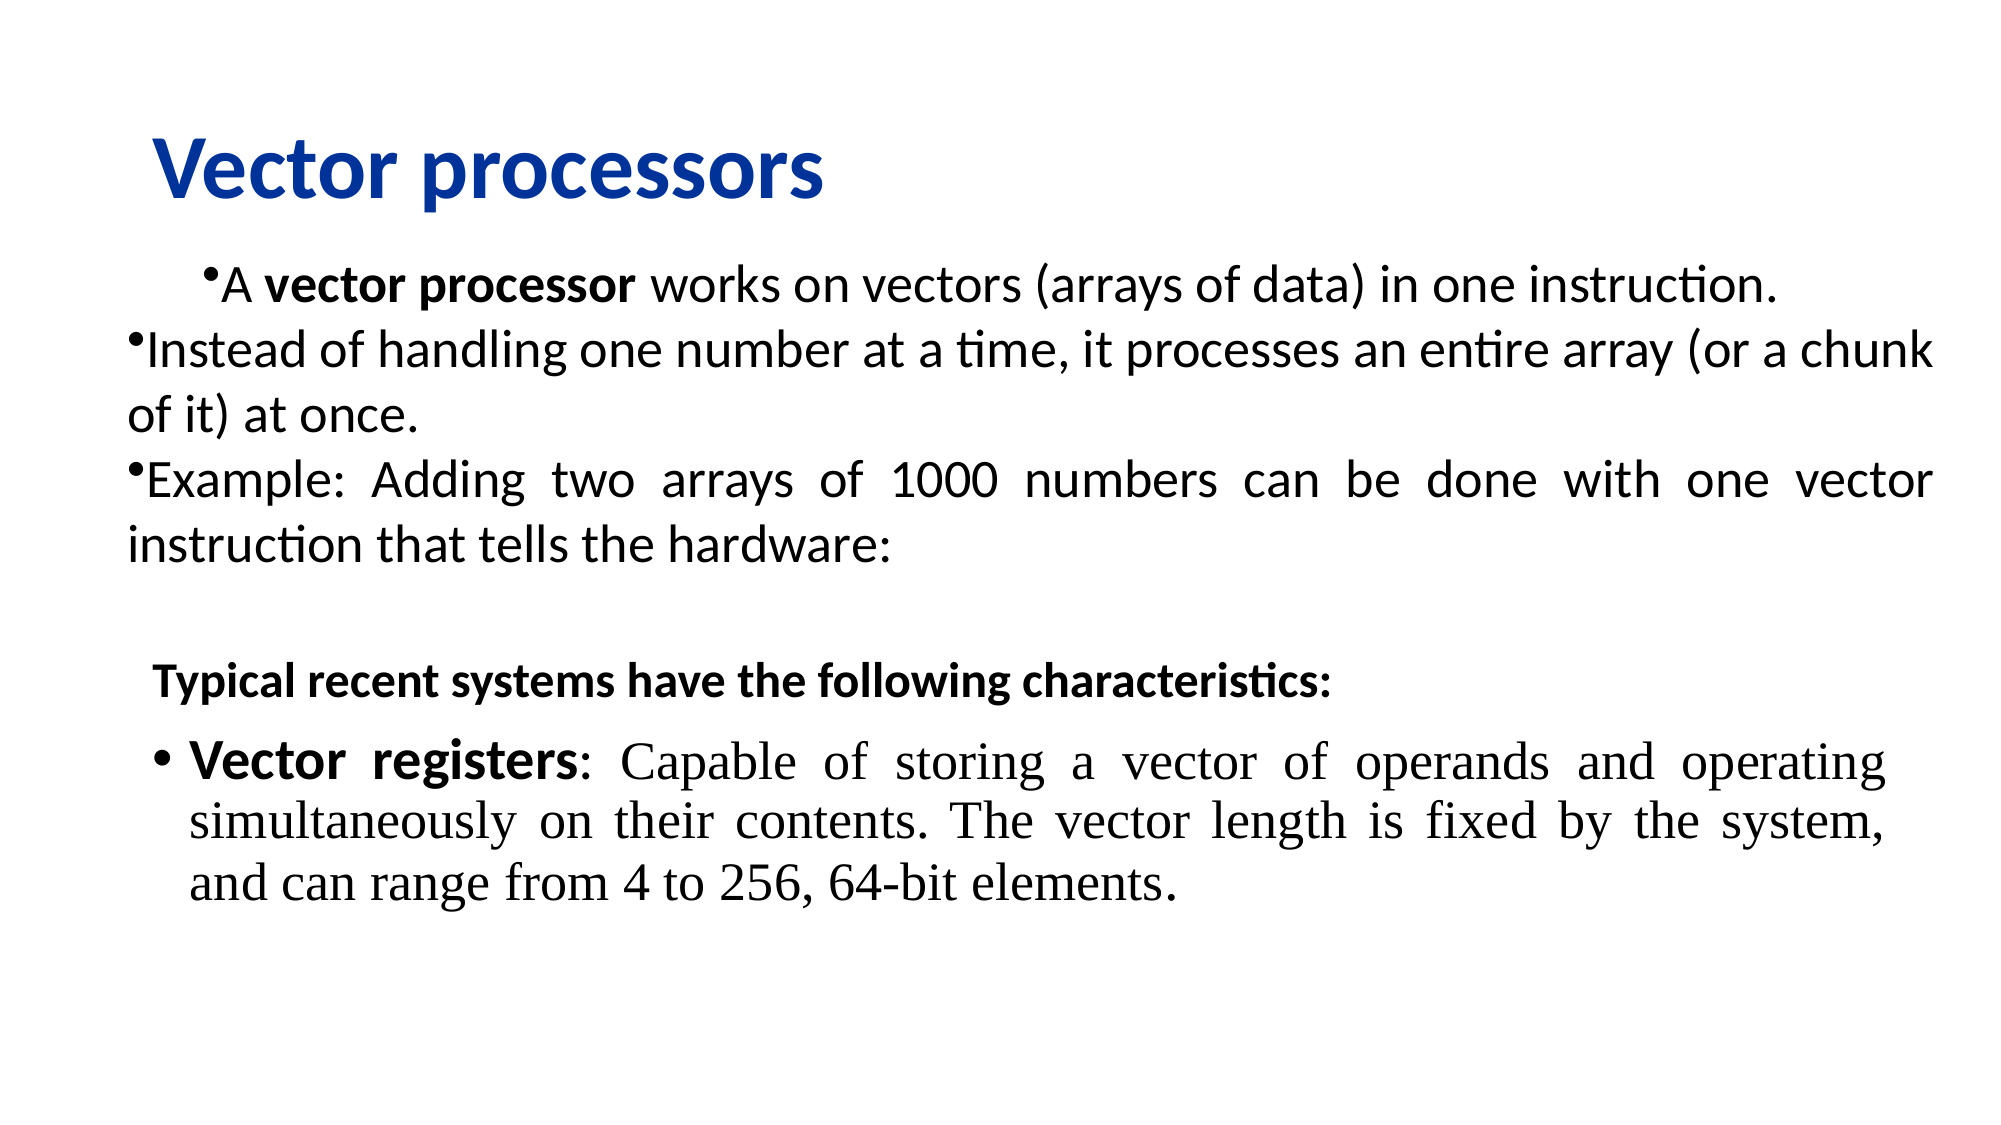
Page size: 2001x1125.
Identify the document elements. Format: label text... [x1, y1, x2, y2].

list Typical recent systems have the following characteristics: Vector registers: Capable of storing a vector of operands and operating simultaneously on their contents. The vector length is fixed by the system, and can range from 4 to 256, 64-bit elements. [137, 581, 1903, 977]
title Vector processors [137, 59, 1863, 241]
text_box A vector processor works on vectors (arrays of data) in one instruction. Instead of handling one number at a time, it processes an entire array (or a chunk of it) at once. Example: Adding two arrays of 1000 numbers can be done with one vector instruction that tells the hardware: [112, 241, 1952, 581]
